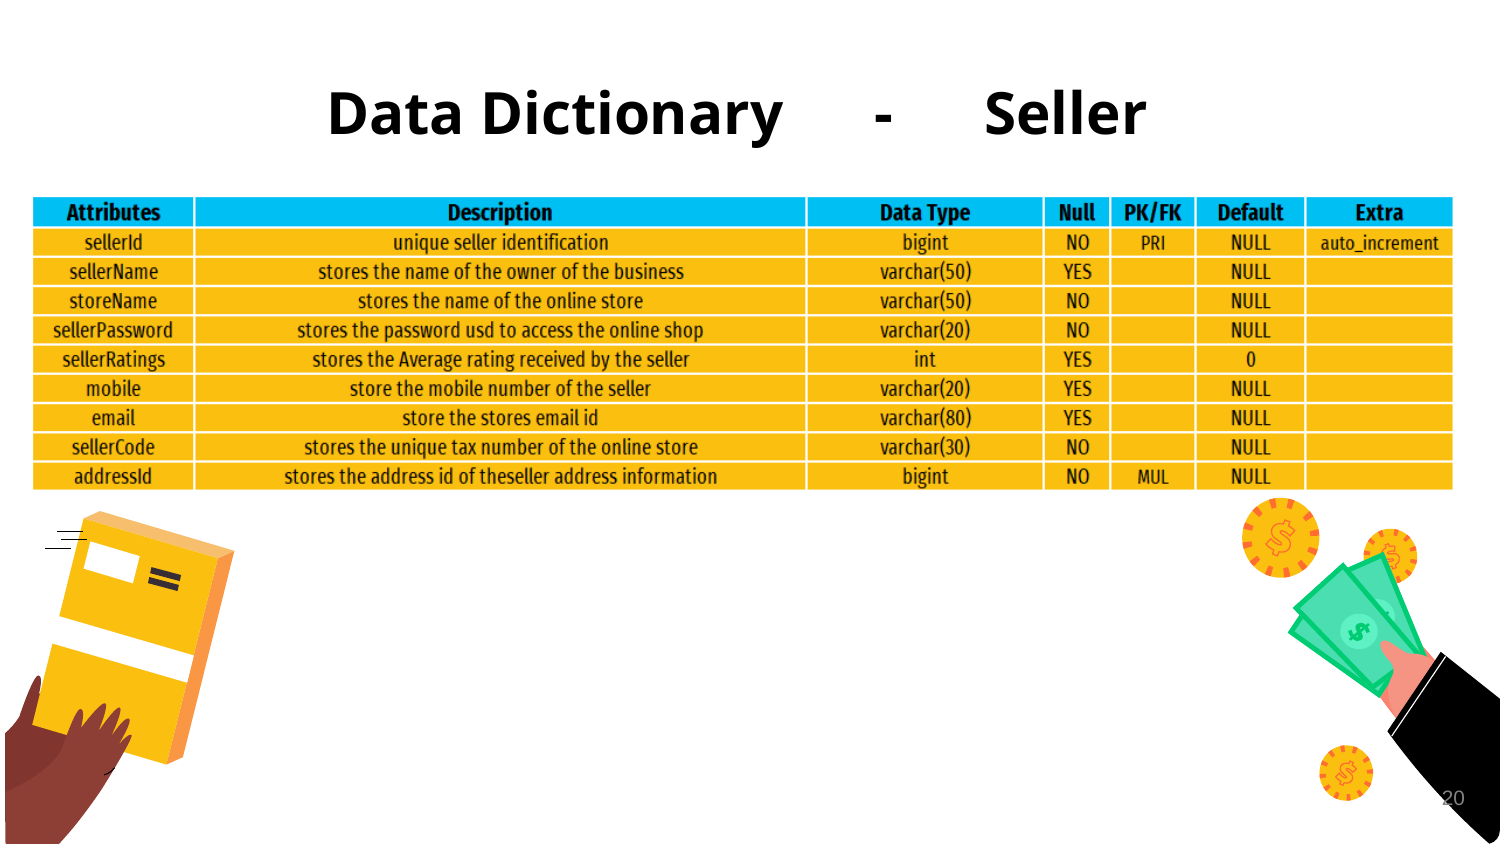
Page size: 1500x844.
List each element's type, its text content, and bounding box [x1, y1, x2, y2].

picture [31, 196, 1456, 493]
title Data Dictionary - Seller [62, 61, 1413, 156]
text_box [4, 510, 235, 844]
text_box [1236, 492, 1500, 844]
